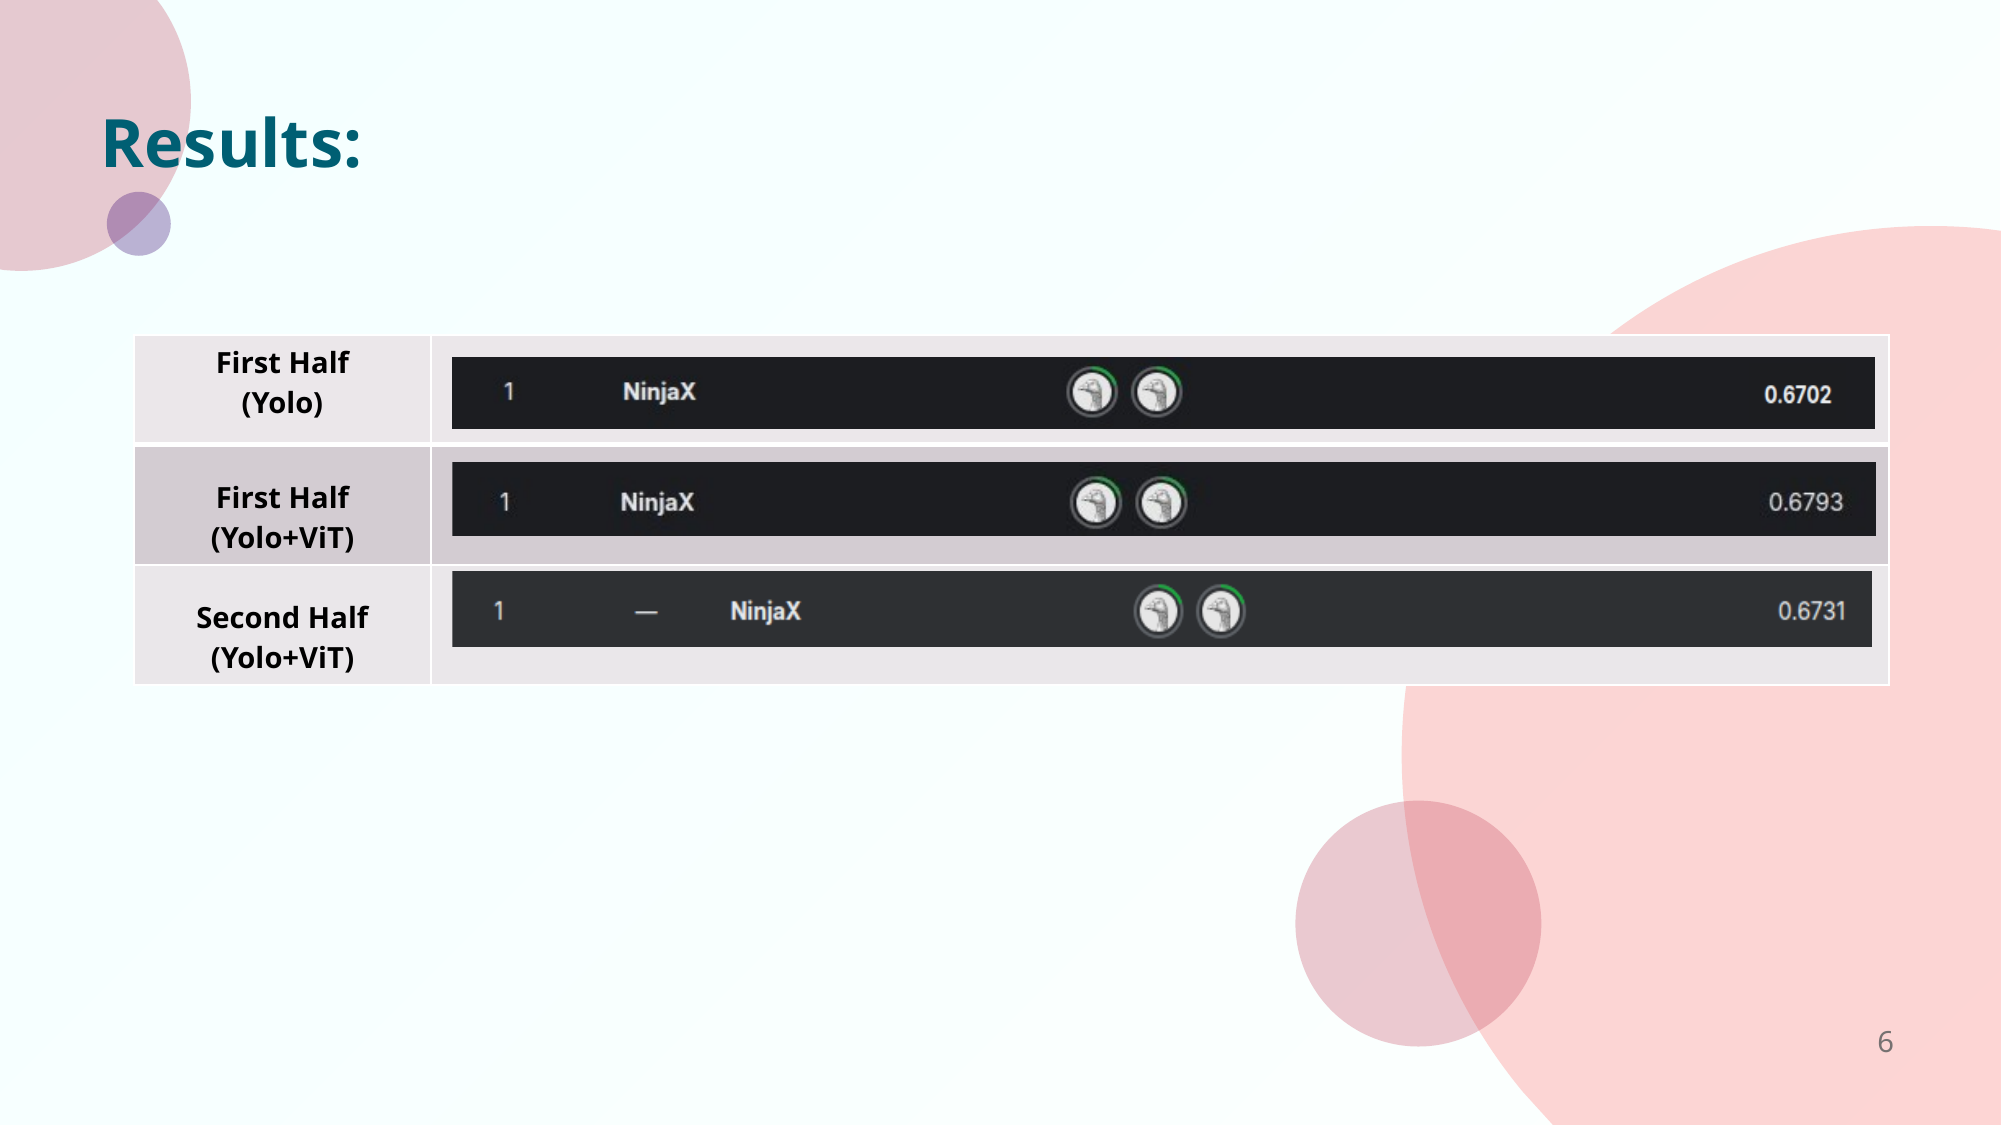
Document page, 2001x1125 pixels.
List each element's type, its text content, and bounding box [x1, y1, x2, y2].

table_cell First Half (Yolo+ViT) [135, 447, 430, 564]
table_cell [432, 447, 1888, 564]
text_box 6 [1459, 1016, 1909, 1076]
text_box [452, 357, 1875, 429]
table_header [432, 336, 1888, 442]
picture [452, 570, 1877, 647]
table_header First Half (Yolo) [135, 336, 430, 442]
title Results: [85, 93, 1910, 198]
table_cell Second Half (Yolo+ViT) [135, 566, 430, 684]
table_cell [432, 566, 1888, 684]
picture [452, 462, 1876, 536]
